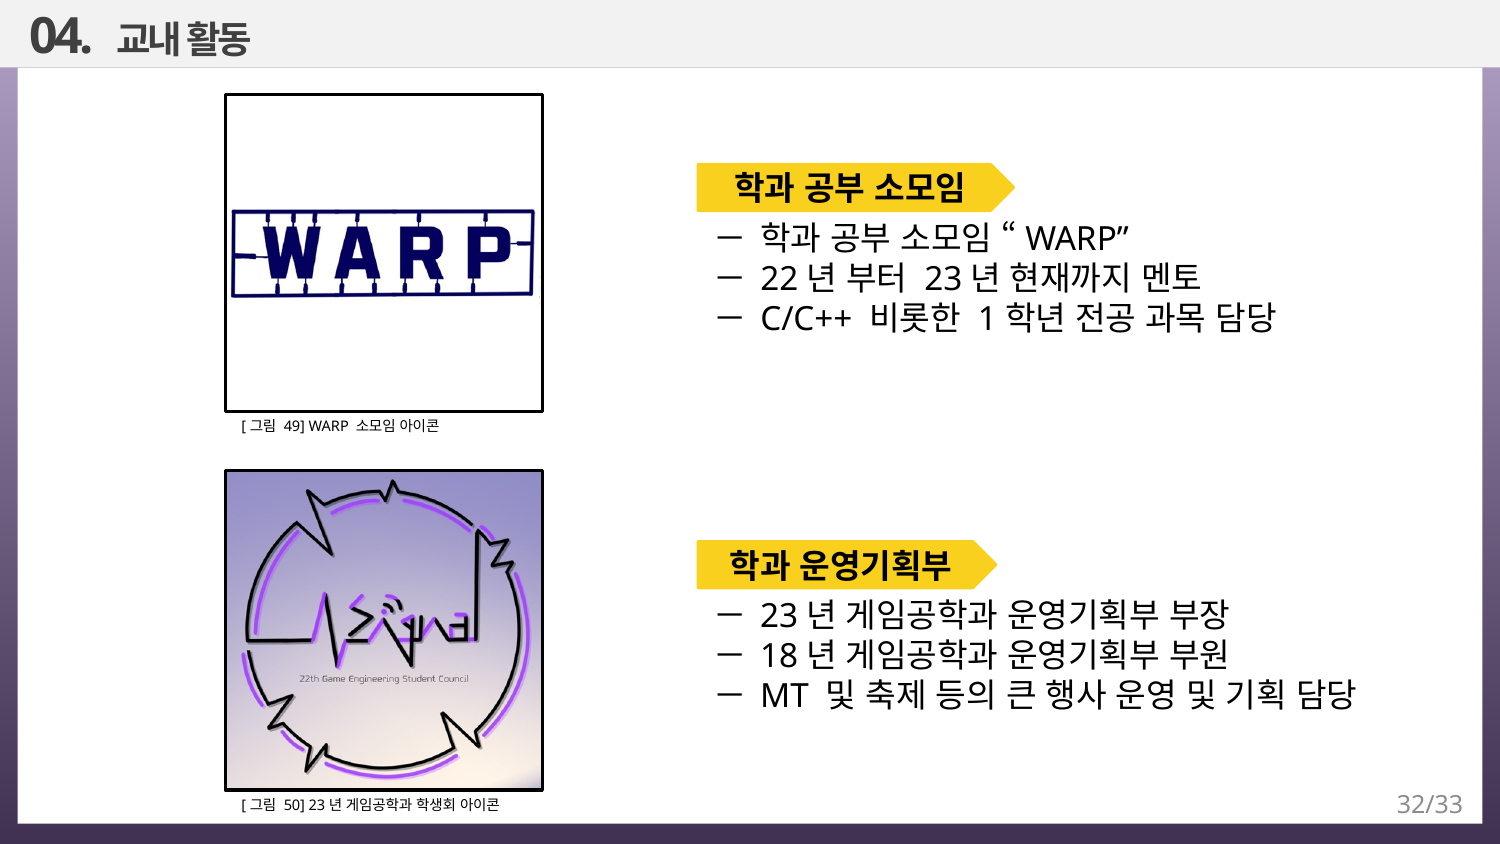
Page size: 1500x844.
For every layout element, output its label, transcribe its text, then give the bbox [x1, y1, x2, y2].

text_box [16, 70, 1484, 826]
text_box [698, 164, 1325, 342]
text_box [226, 471, 542, 823]
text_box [226, 95, 542, 444]
slide_number 32/33 [1368, 786, 1479, 826]
text_box 04. 교내 활동 [0, 0, 1500, 70]
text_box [698, 541, 1432, 719]
